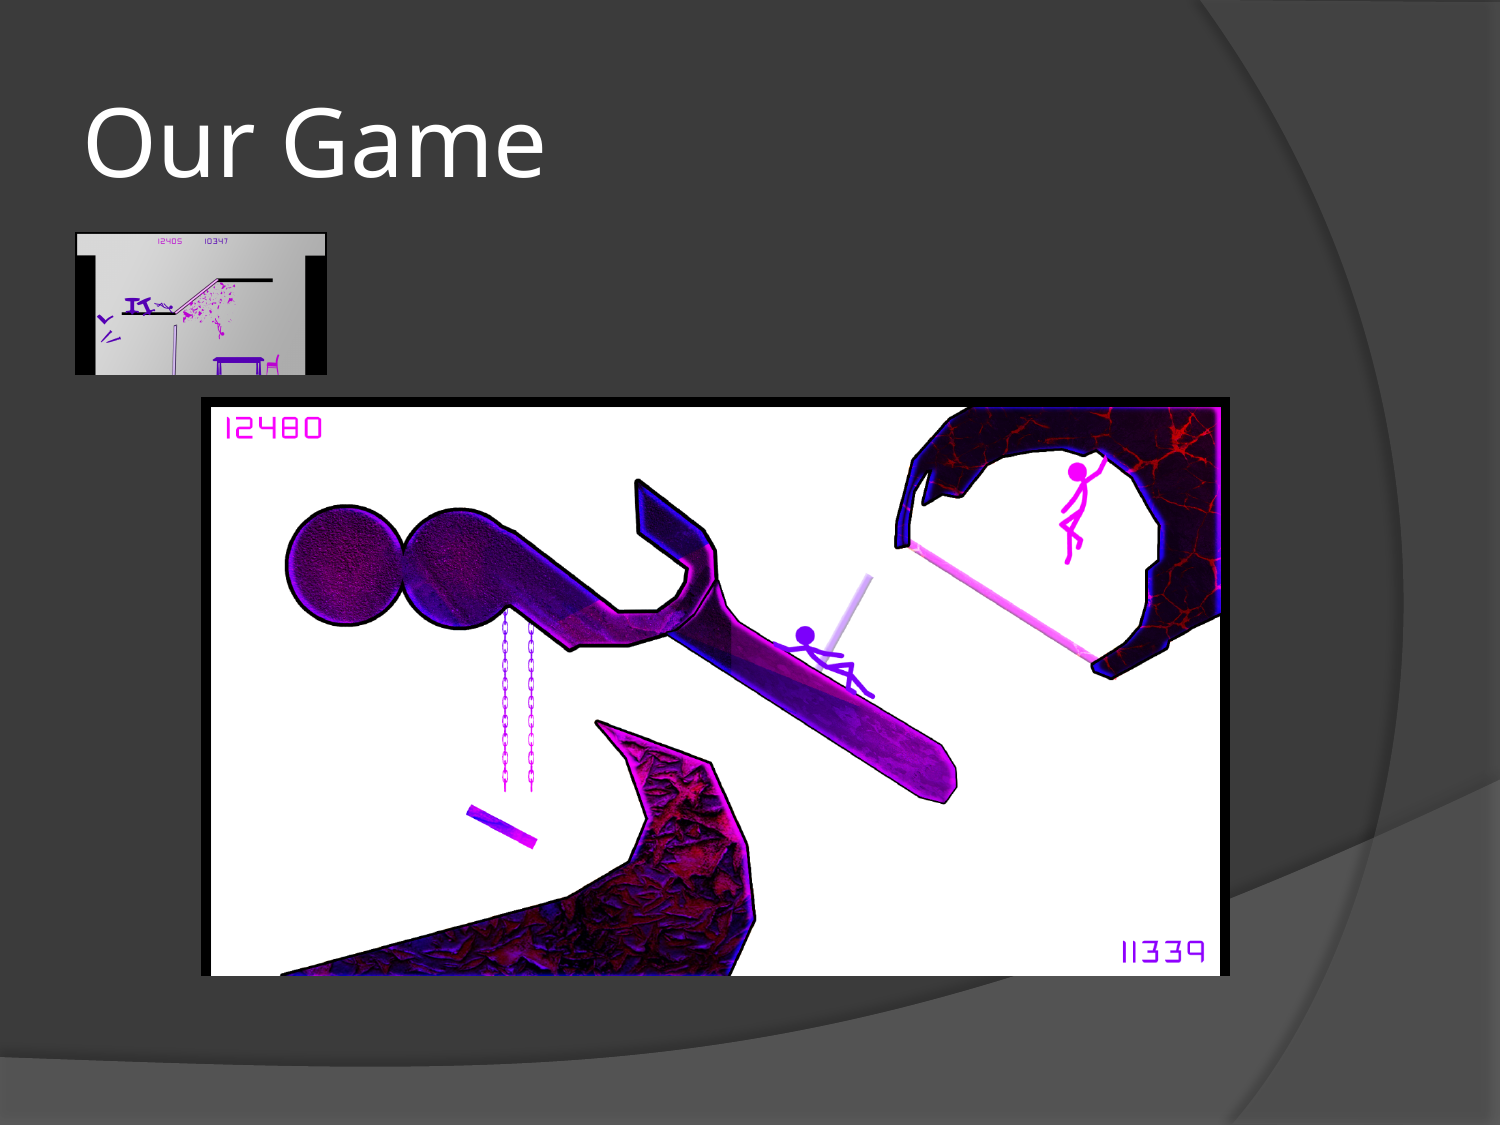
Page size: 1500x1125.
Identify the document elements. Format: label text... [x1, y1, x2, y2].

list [74, 232, 328, 375]
title Our Game [75, 45, 1300, 233]
picture [200, 396, 1231, 977]
